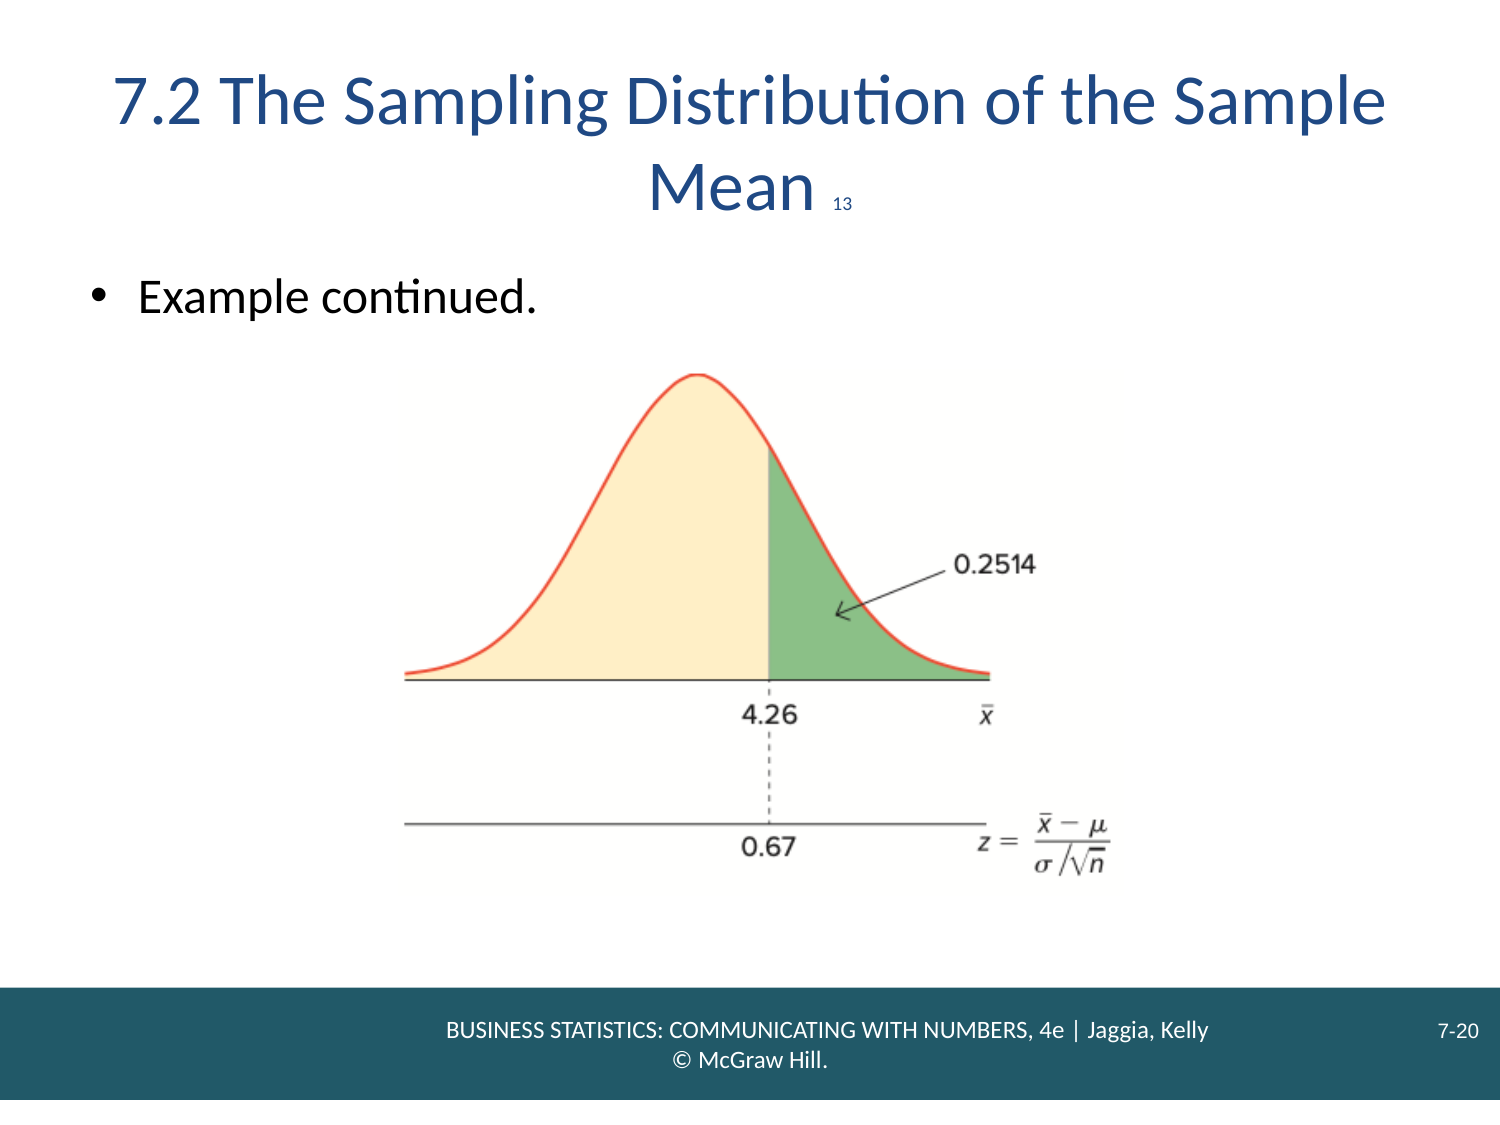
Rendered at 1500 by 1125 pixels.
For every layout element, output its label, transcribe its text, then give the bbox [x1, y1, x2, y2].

list Example continued. [75, 262, 1425, 342]
title 7.2 The Sampling Distribution of the Sample Mean 13 [75, 45, 1425, 233]
picture [398, 368, 1125, 896]
